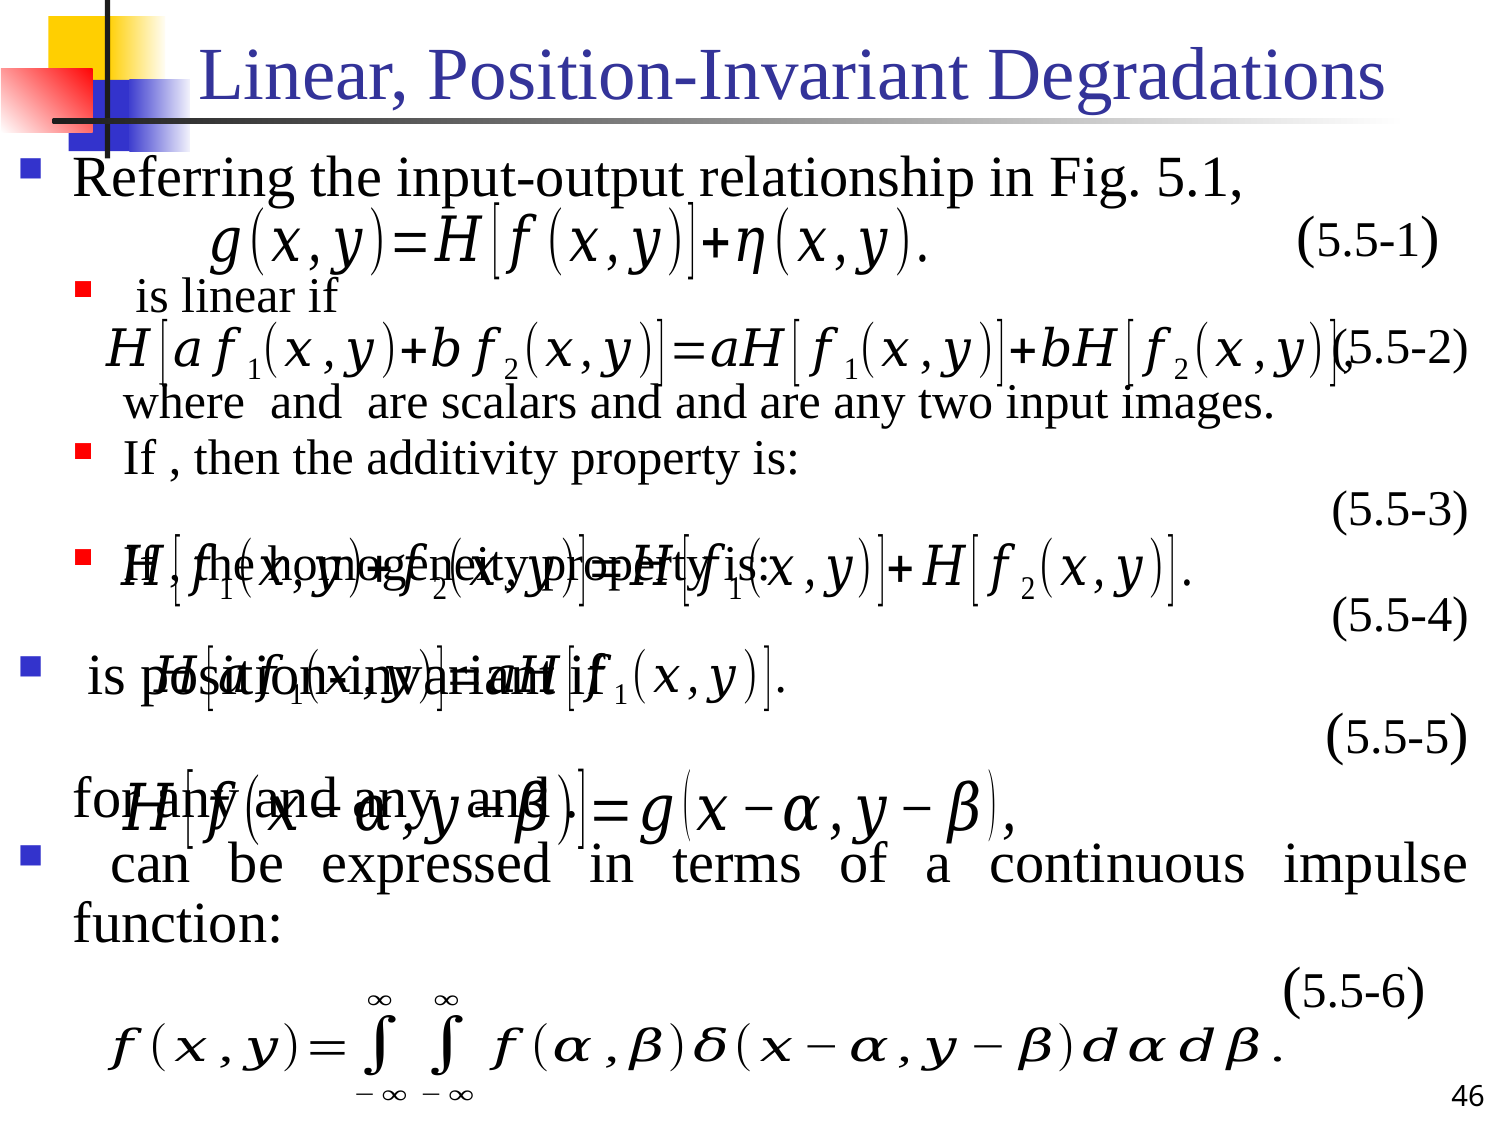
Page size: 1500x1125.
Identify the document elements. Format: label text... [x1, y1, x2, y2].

title Linear, Position-Invariant Degradations [183, 0, 1462, 122]
slide_number 46 [1234, 1082, 1500, 1125]
